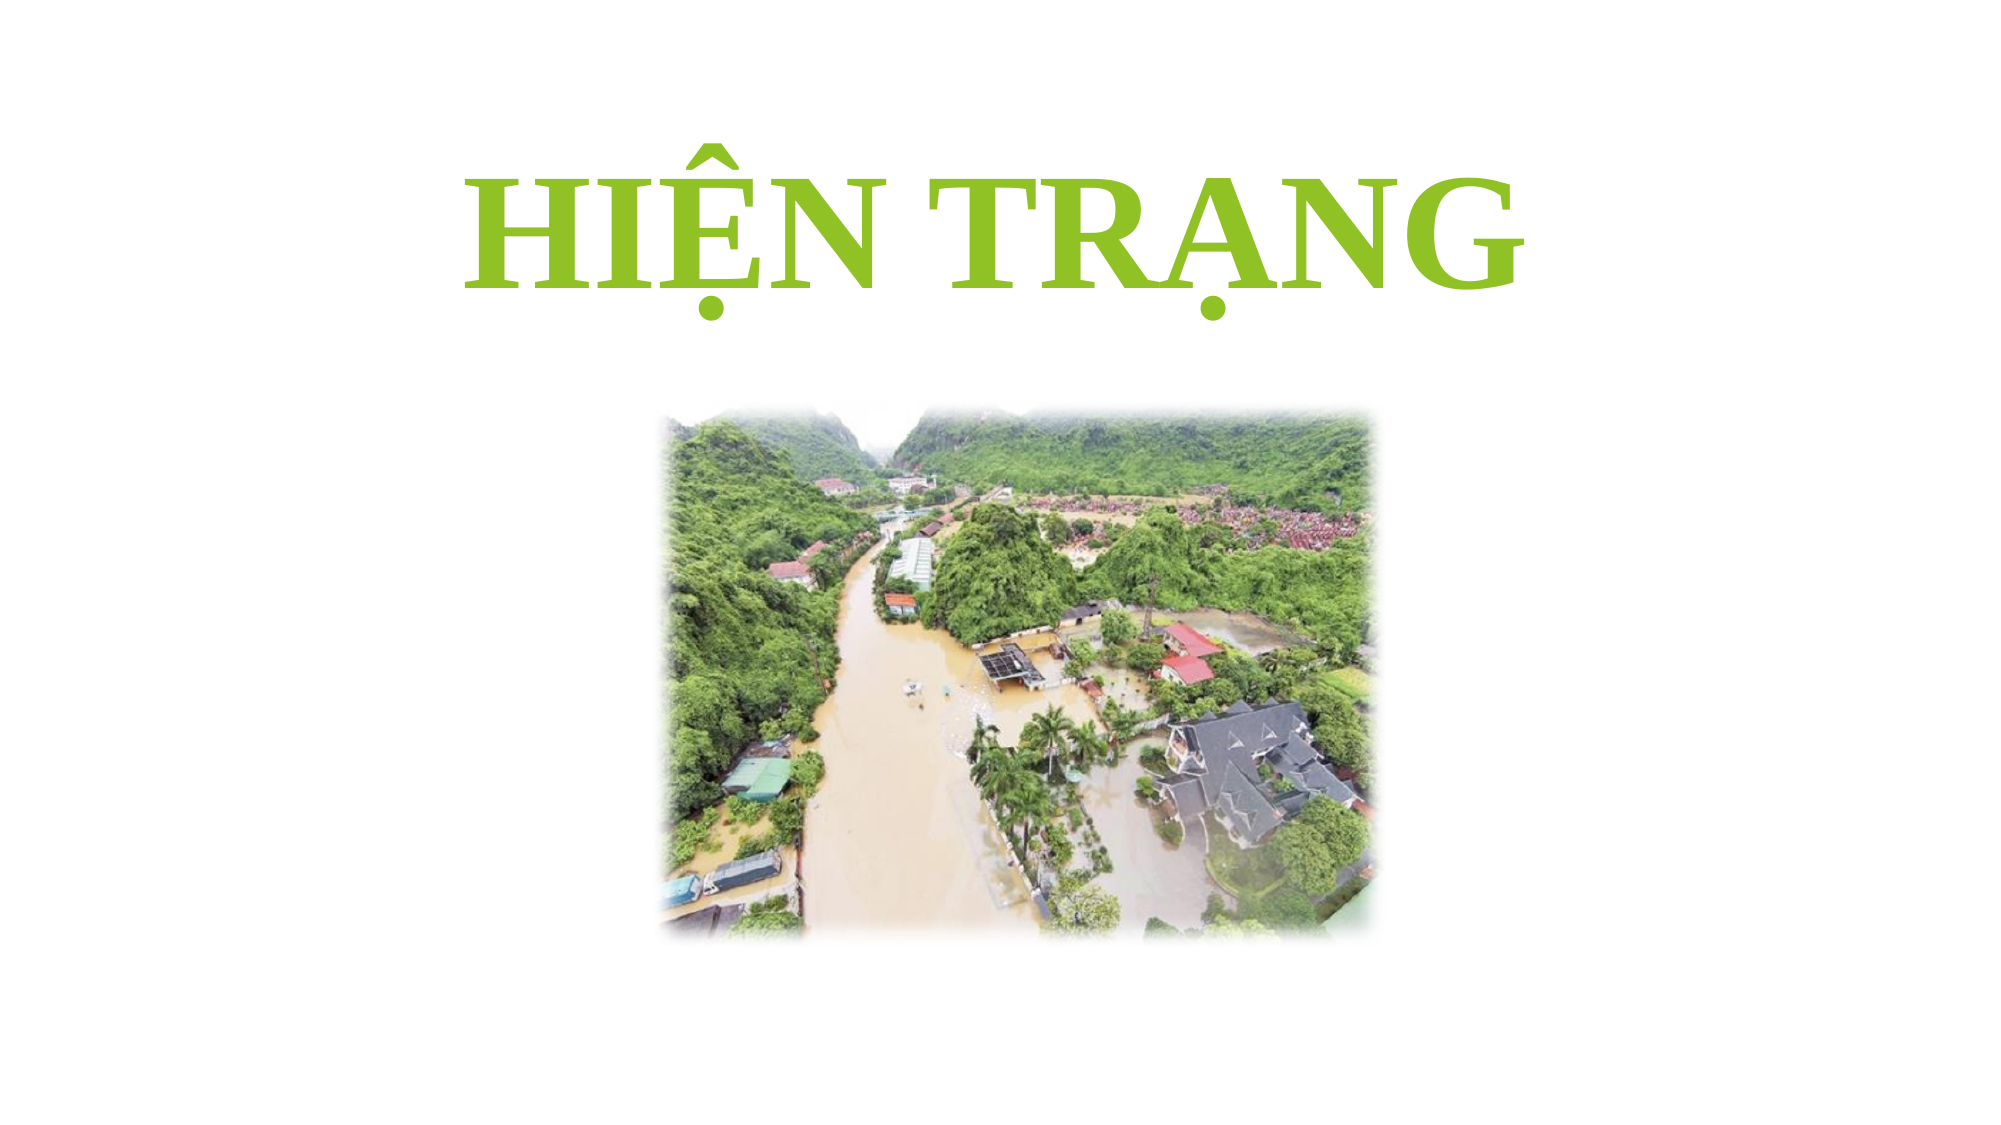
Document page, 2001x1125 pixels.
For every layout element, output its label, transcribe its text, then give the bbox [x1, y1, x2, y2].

title HIỆN TRẠNG [400, 103, 1593, 341]
picture [651, 399, 1387, 947]
